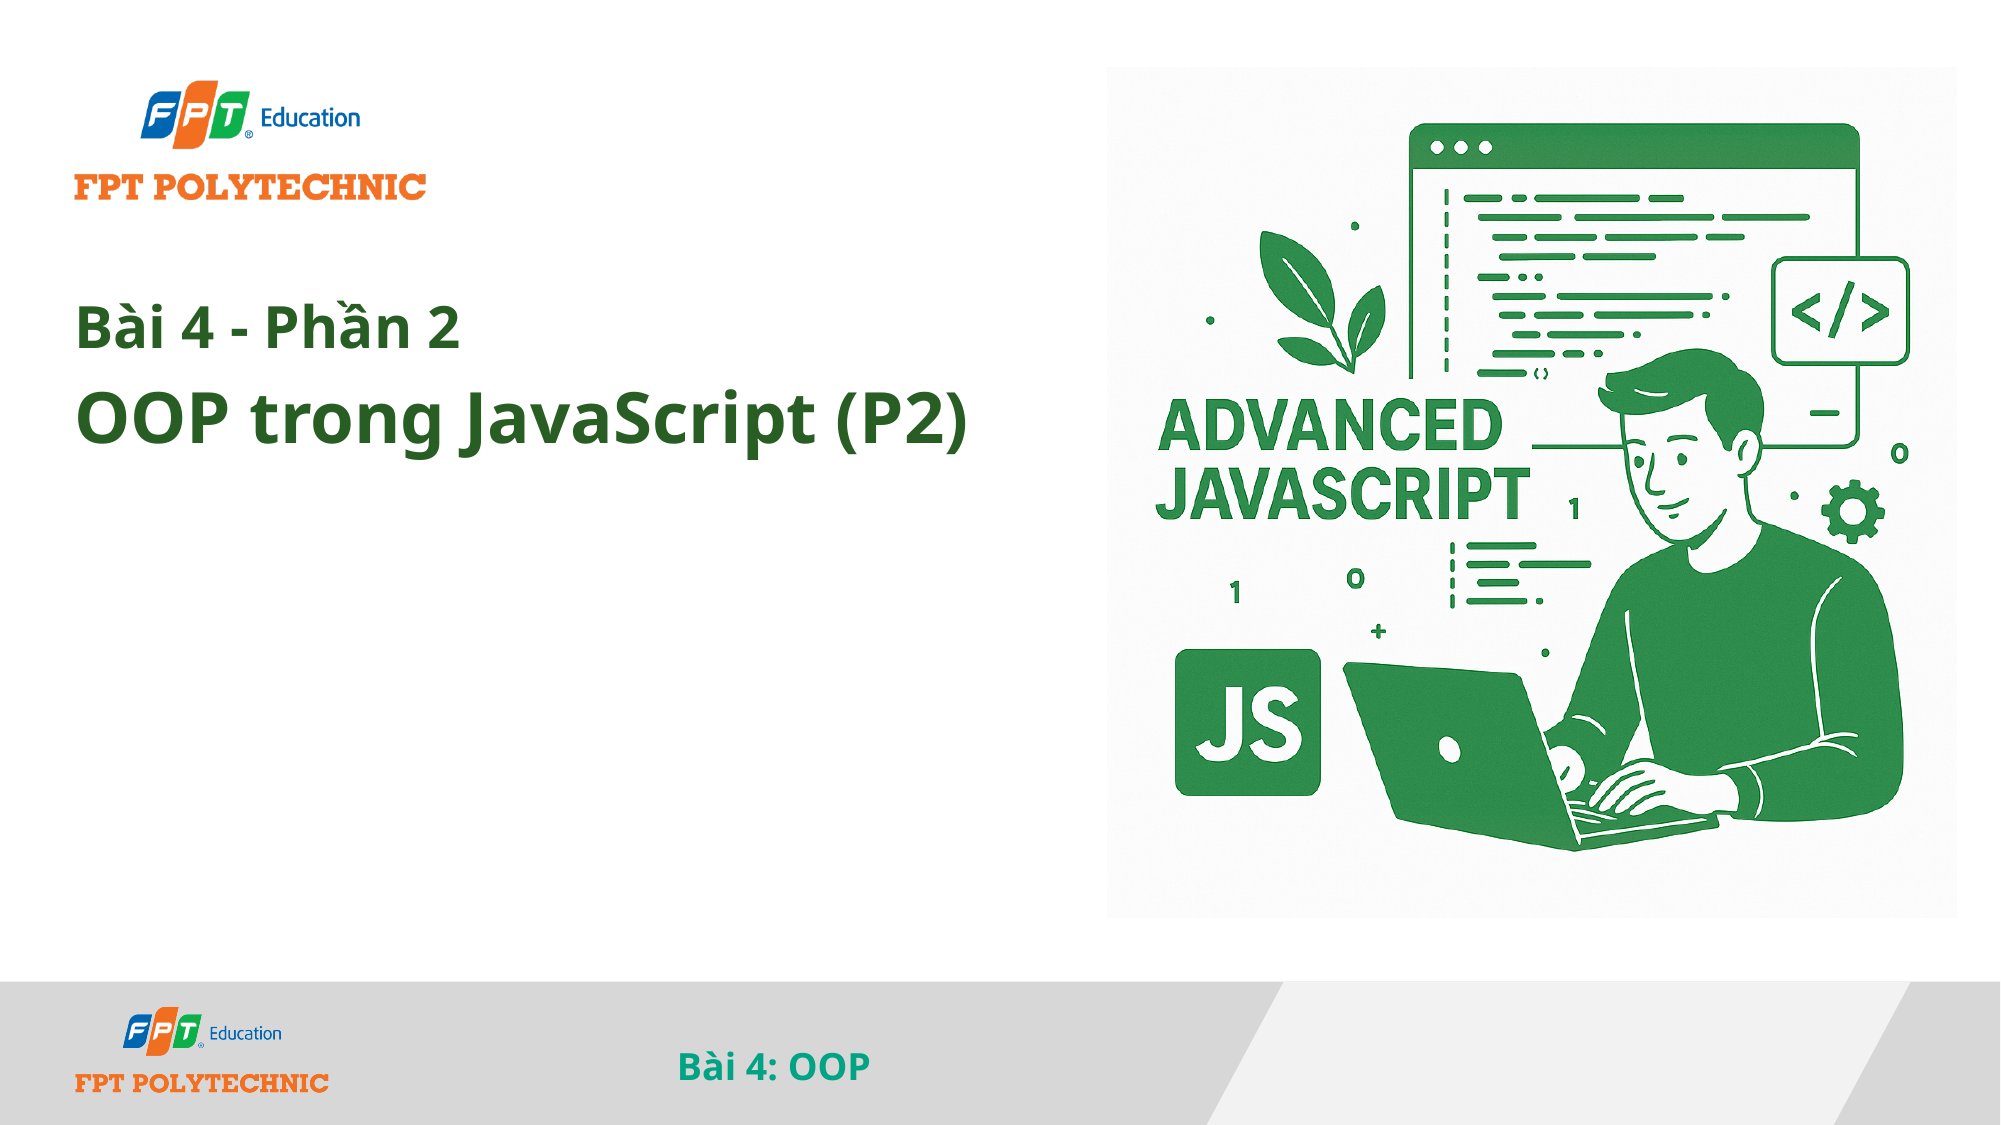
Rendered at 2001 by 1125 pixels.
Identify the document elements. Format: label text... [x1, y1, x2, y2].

picture [62, 63, 438, 229]
picture [1107, 67, 1957, 918]
text_box Bài 4: OOP [669, 986, 2000, 1125]
picture [66, 994, 338, 1113]
title Bài 4 - Phần 2 OOP trong JavaScript (P2) [66, 248, 1934, 490]
